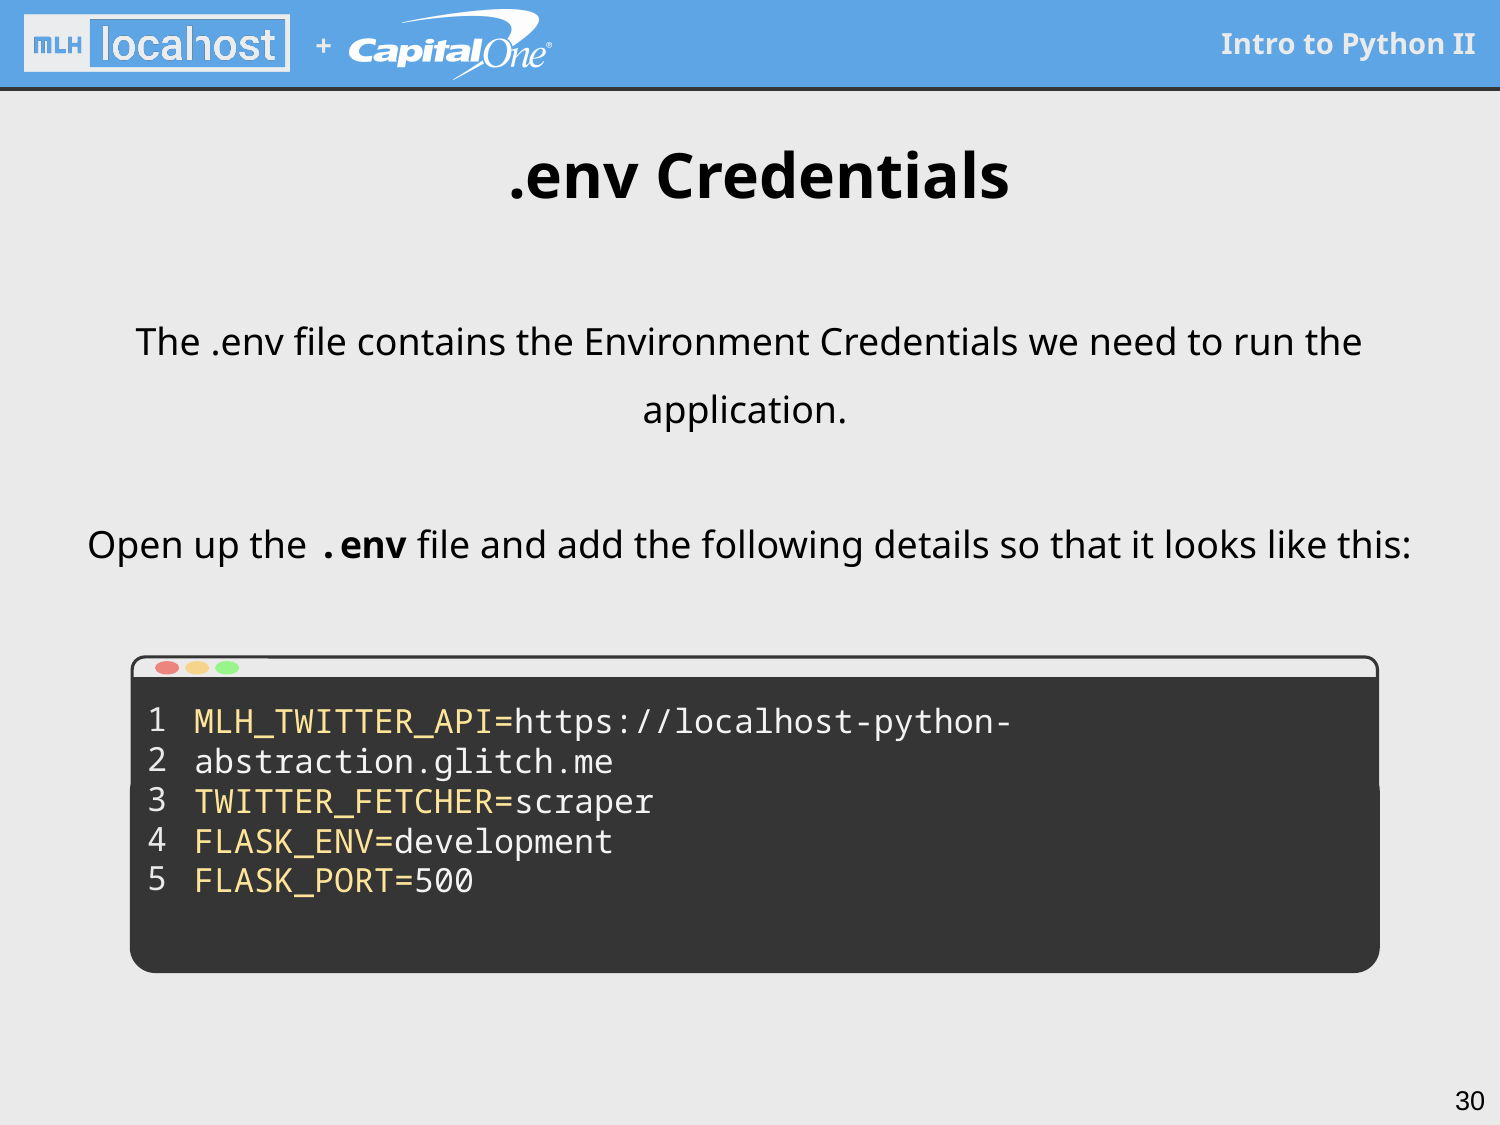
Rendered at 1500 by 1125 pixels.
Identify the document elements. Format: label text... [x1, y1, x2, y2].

picture [349, 9, 552, 80]
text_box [131, 656, 1378, 978]
text_box The .env file contains the Environment Credentials we need to run the application. Open up the .env file and add the following details so that it looks like this: [47, 304, 1453, 603]
picture [24, 14, 290, 72]
text_box .env Credentials [36, 106, 1484, 242]
